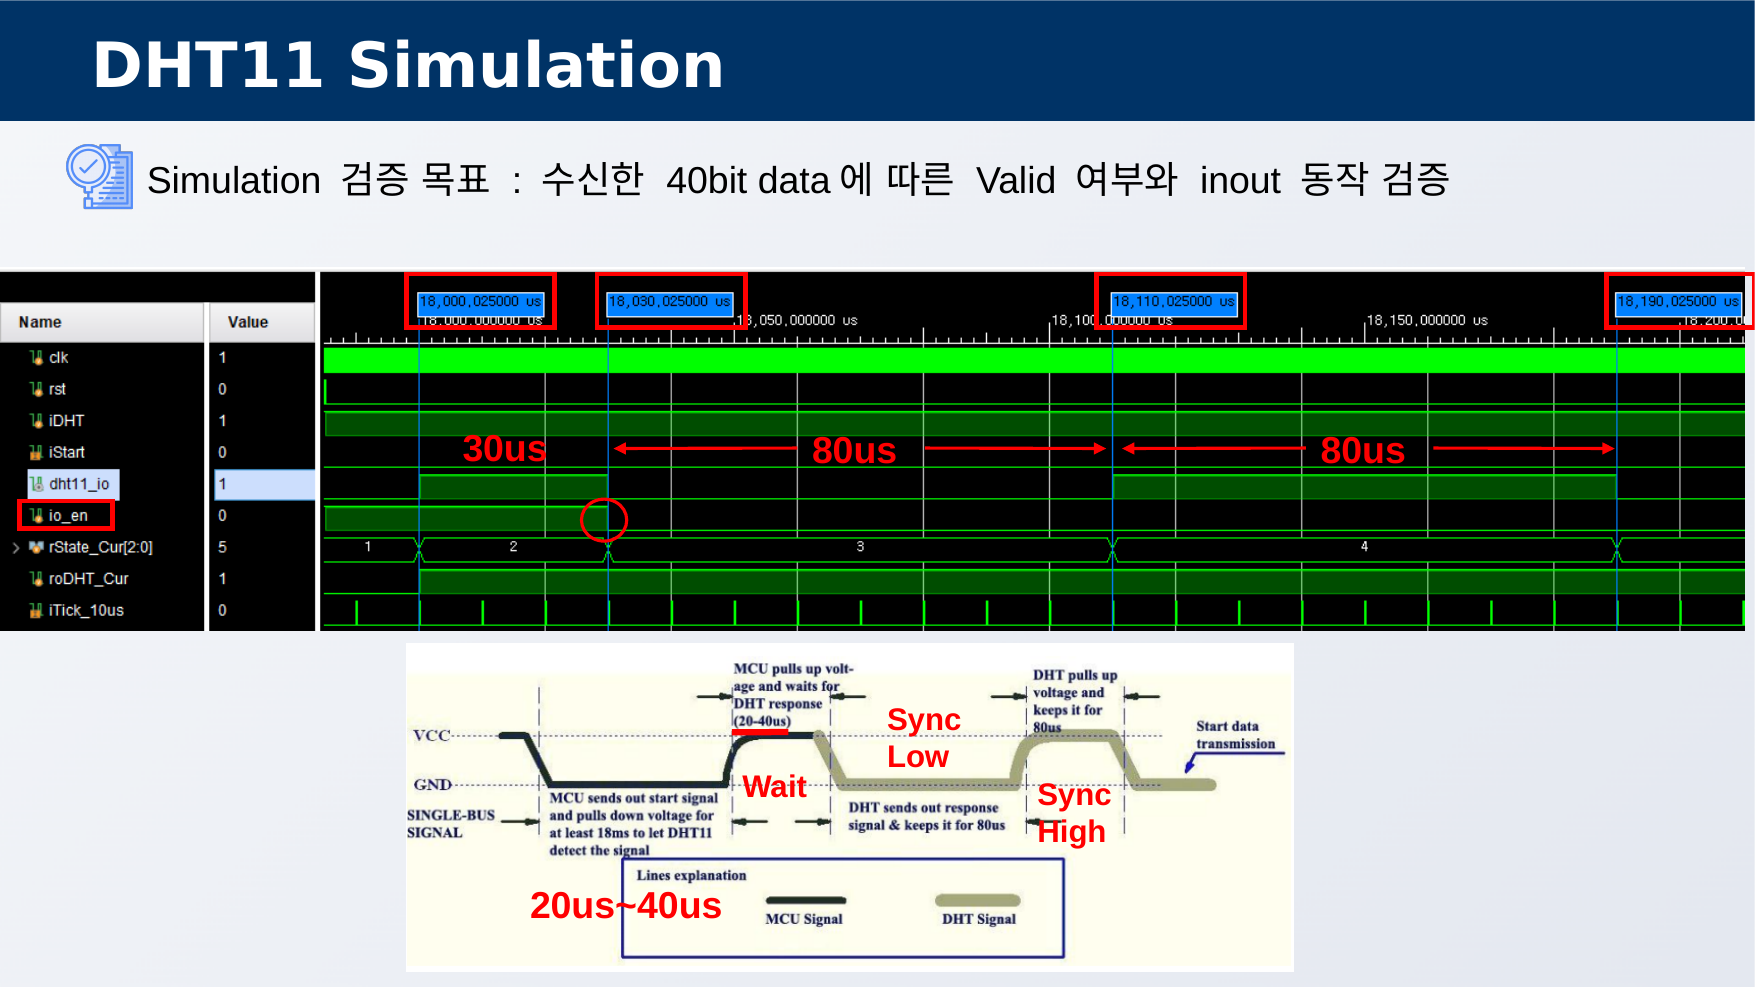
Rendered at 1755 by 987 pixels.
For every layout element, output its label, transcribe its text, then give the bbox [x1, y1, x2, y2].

text_box Simulation 검증 목표 : 수신한 40bit data에 따른 Valid 여부와 inout 동작 검증 [133, 148, 1615, 209]
text_box DHT11 Simulation [91, 25, 768, 101]
picture [0, 121, 1755, 987]
text_box [0, 0, 1755, 121]
text_box [1745, 274, 1755, 328]
